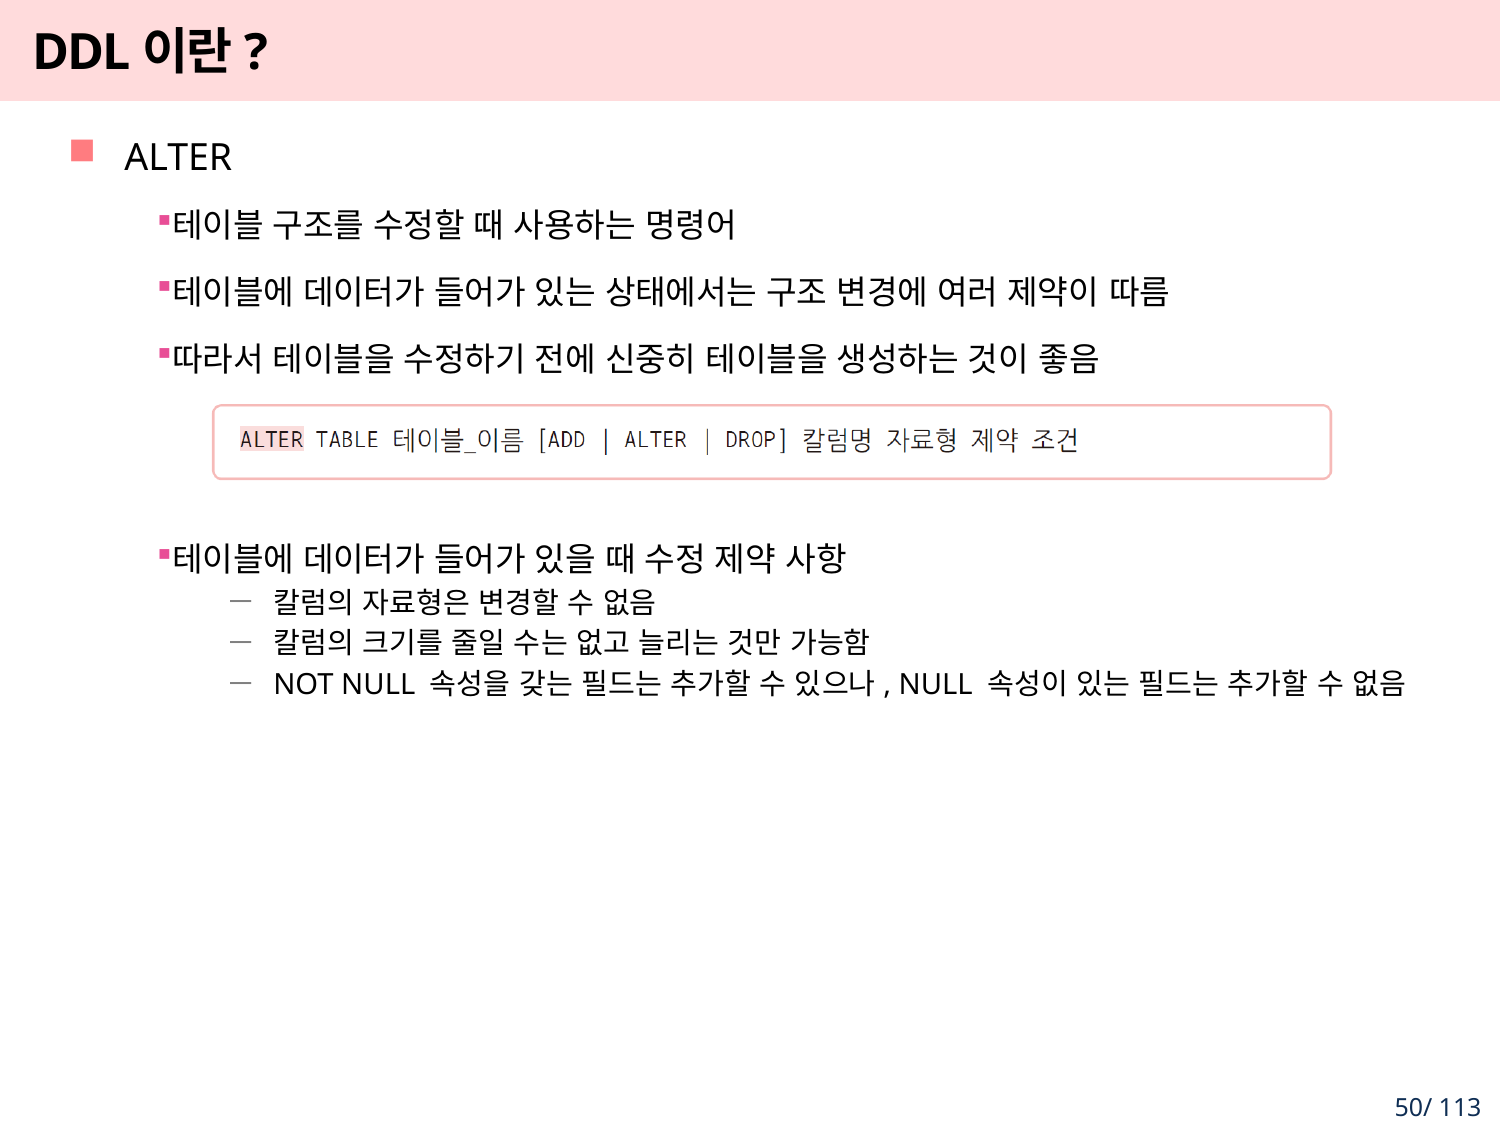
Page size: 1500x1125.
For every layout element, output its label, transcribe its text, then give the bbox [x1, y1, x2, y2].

title DDL이란? [17, 10, 1295, 89]
picture [206, 396, 1339, 483]
list ALTER 테이블 구조를 수정할 때 사용하는 명령어 테이블에 데이터가 들어가 있는 상태에서는 구조 변경에 여러 제약이 따름 따라서 테이블을 수정하기 전에 신중히 테이블을 생성하는 것이 좋음 테이블에 데이터가 들어가 있을 때 수정 제약 사항 칼럼의 자료형은 변경할 수 없음 칼럼의 크기를 줄일 수는 없고 늘리는 것만 가능함 NOT NULL 속성을 갖는 필드는 추가할 수 있으나, NULL 속성이 있는 필드는 추가할 수 없음 [53, 125, 1425, 1005]
